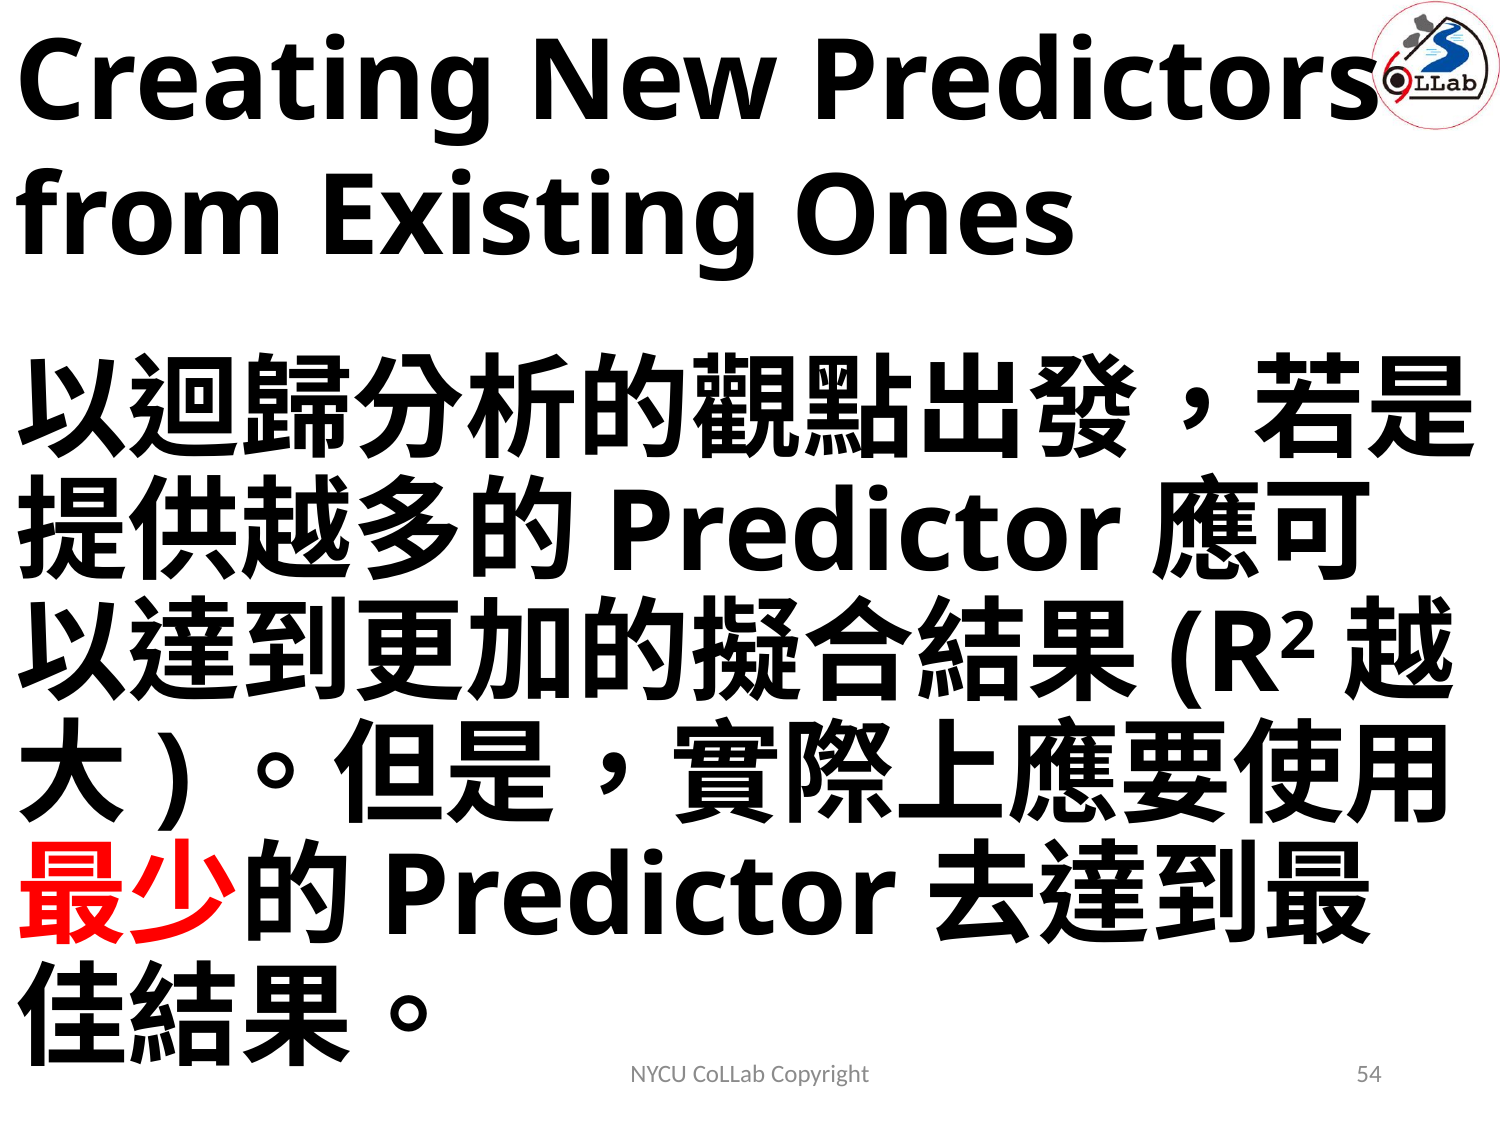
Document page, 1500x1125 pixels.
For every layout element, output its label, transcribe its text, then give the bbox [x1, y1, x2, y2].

text_box Creating New Predictors from Existing Ones [0, 0, 1500, 344]
list 以迴歸分析的觀點出發，若是提供越多的Predictor應可以達到更加的擬合結果(R2越大)。但是，實際上應要使用最少的Predictor去達到最佳結果。 [0, 344, 1500, 1021]
picture [1370, 0, 1500, 131]
text_box Creating New Predictors from Existing Ones [0, 1021, 1500, 1125]
